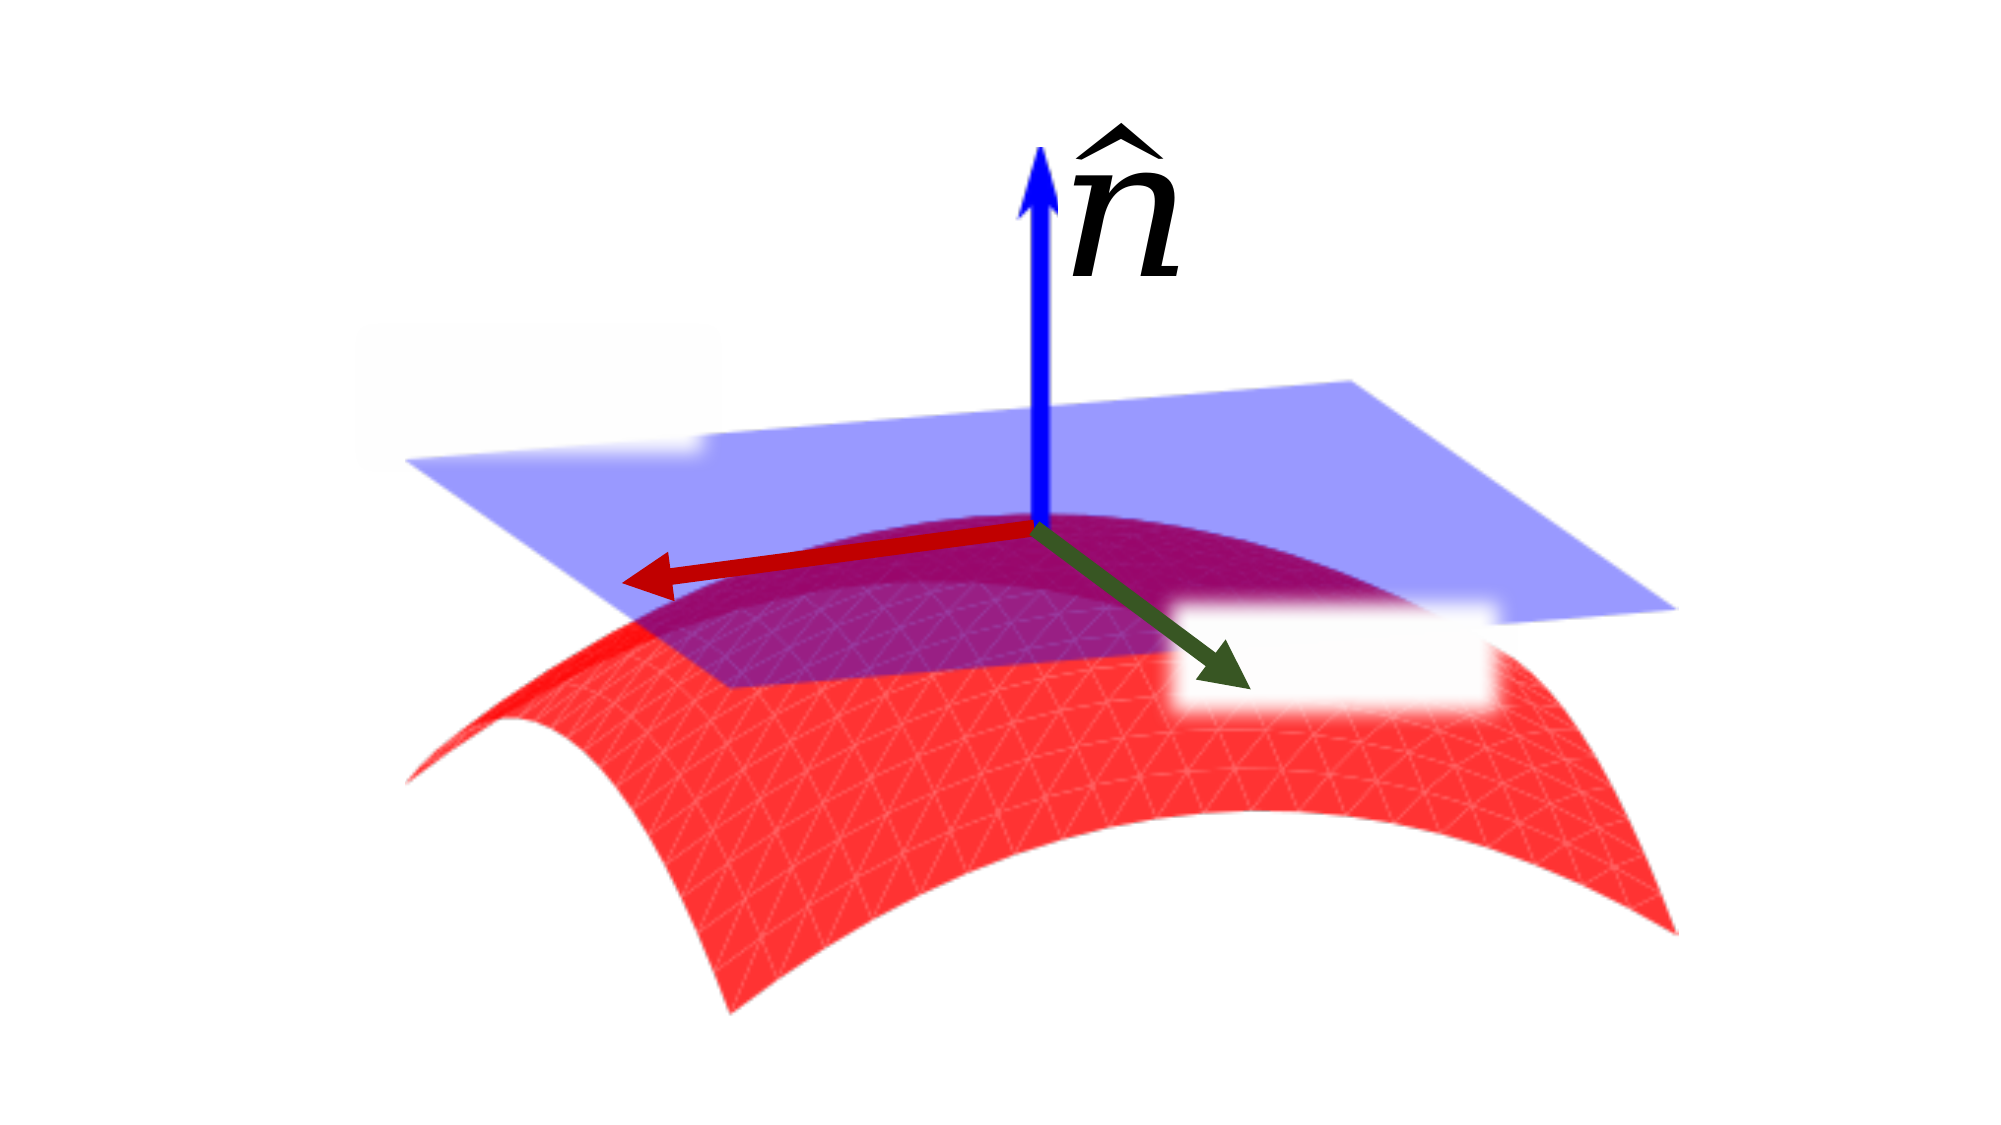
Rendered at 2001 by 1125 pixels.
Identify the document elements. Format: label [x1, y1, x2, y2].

text_box [354, 106, 1679, 1019]
text_box [1034, 528, 1251, 690]
text_box [621, 528, 1034, 583]
